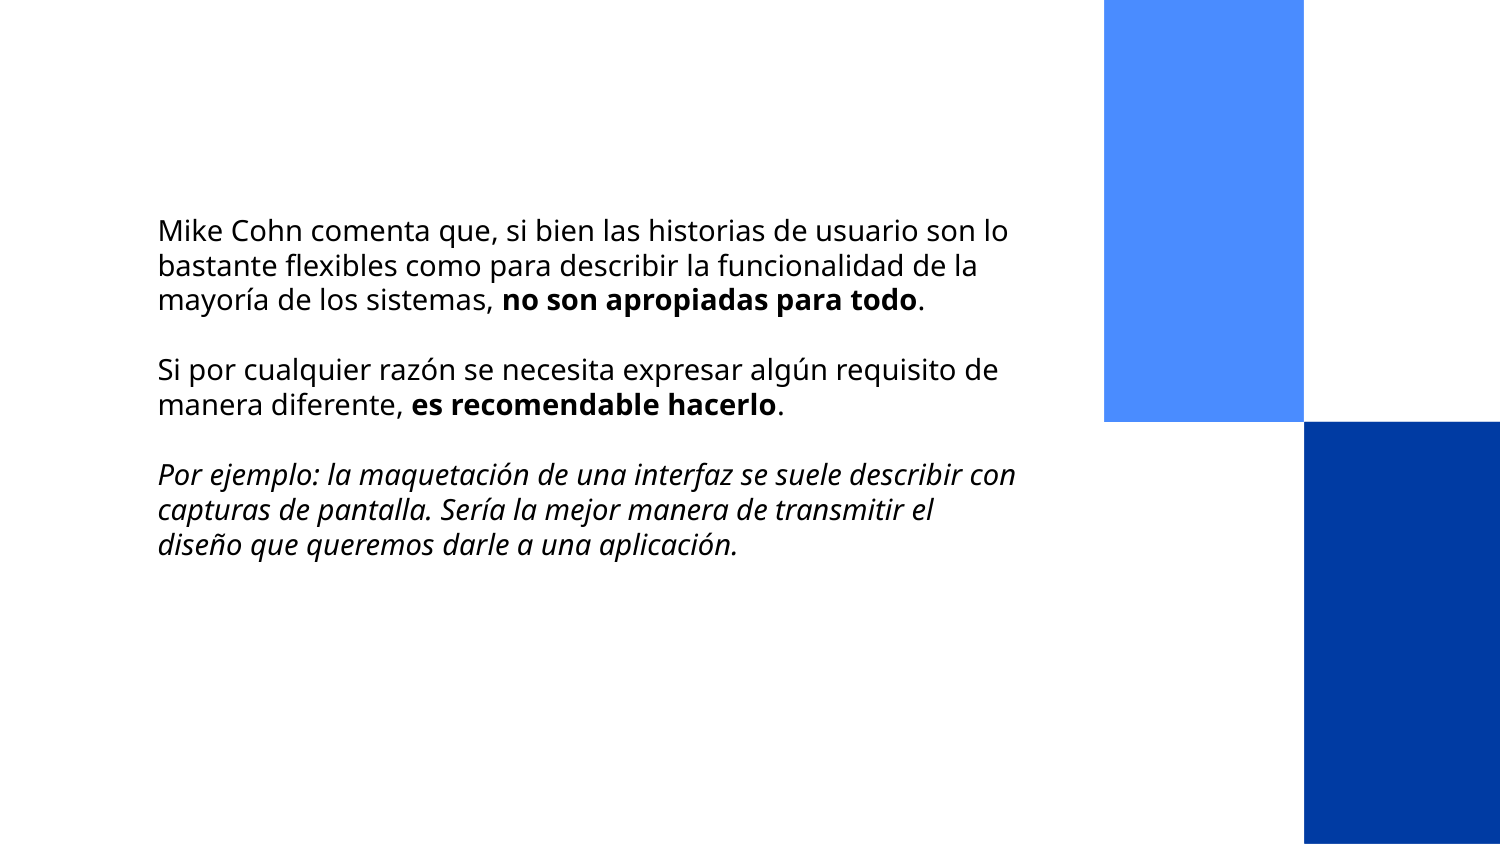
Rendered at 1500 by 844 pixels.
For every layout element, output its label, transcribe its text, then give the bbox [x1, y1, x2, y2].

list Mike Cohn comenta que, si bien las historias de usuario son lo bastante flexibles como para describir la funcionalidad de la mayoría de los sistemas, no son apropiadas para todo. Si por cualquier razón se necesita expresar algún requisito de manera diferente, es recomendable hacerlo. Por ejemplo: la maquetación de una interfaz se suele describir con capturas de pantalla. Sería la mejor manera de transmitir el diseño que queremos darle a una aplicación. [142, 196, 1034, 647]
text_box [1104, 0, 1304, 422]
text_box [1304, 421, 1500, 844]
